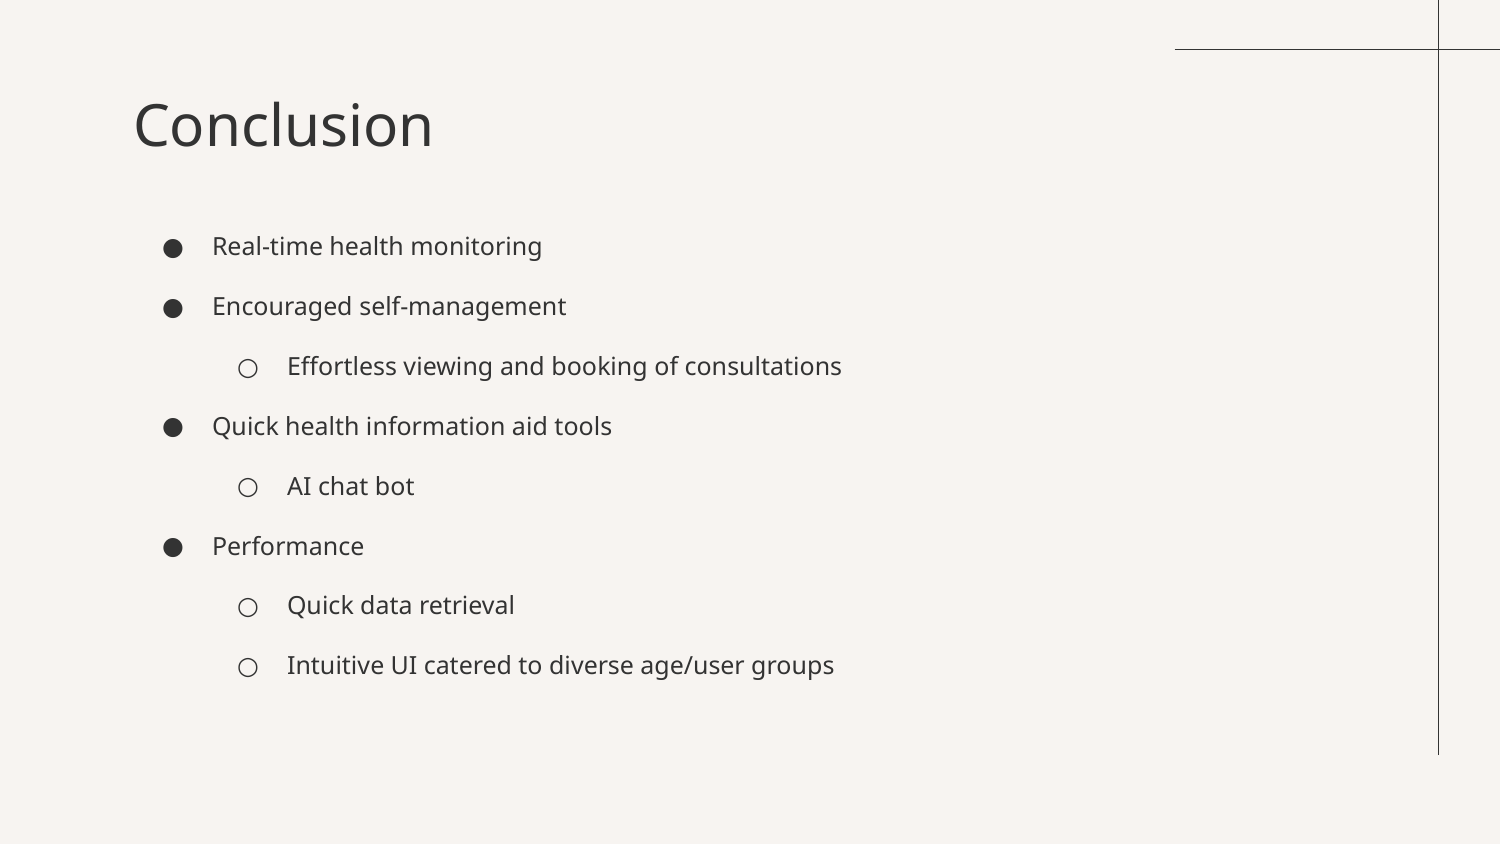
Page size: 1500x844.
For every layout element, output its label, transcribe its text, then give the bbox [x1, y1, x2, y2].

text_box Real-time health monitoring Encouraged self-management Effortless viewing and booking of consultations Quick health information aid tools AI chat bot Performance Quick data retrieval Intuitive UI catered to diverse age/user groups [122, 185, 1378, 844]
title Conclusion [118, 72, 1382, 167]
